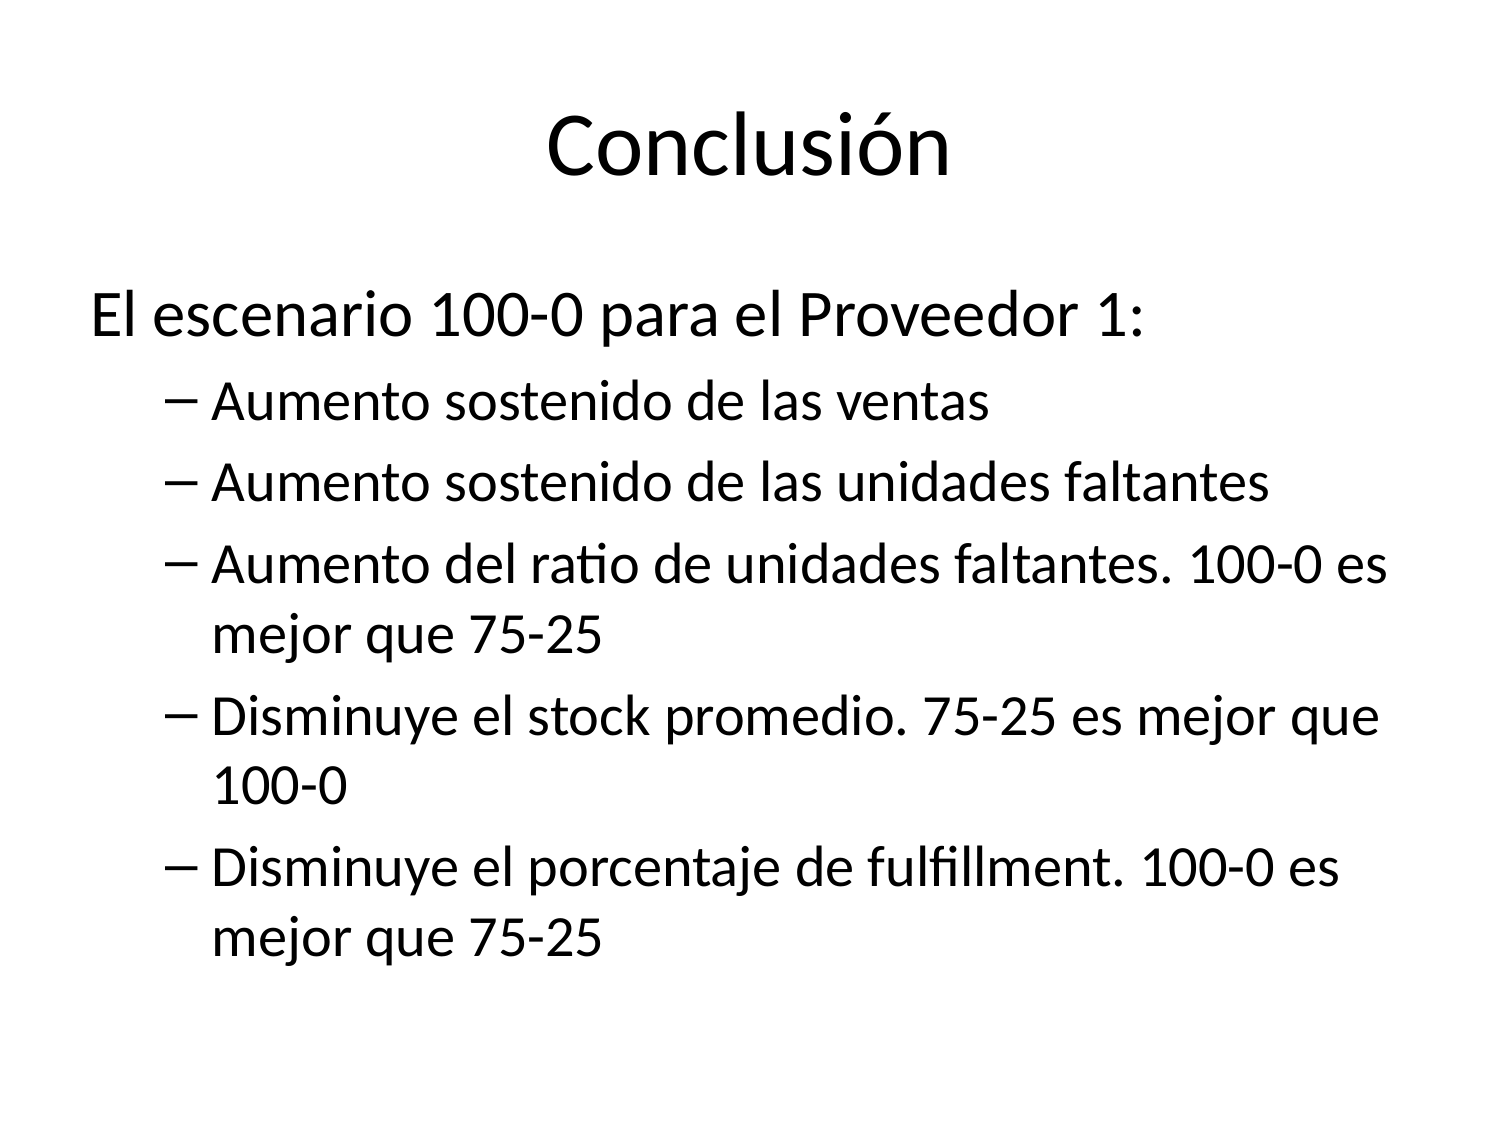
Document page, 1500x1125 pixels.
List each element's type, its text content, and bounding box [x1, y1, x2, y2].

list El escenario 100-0 para el Proveedor 1: Aumento sostenido de las ventas Aumento sostenido de las unidades faltantes Aumento del ratio de unidades faltantes. 100-0 es mejor que 75-25 Disminuye el stock promedio. 75-25 es mejor que 100-0 Disminuye el porcentaje de fulfillment. 100-0 es mejor que 75-25 [75, 262, 1425, 1005]
title Conclusión [75, 45, 1425, 233]
